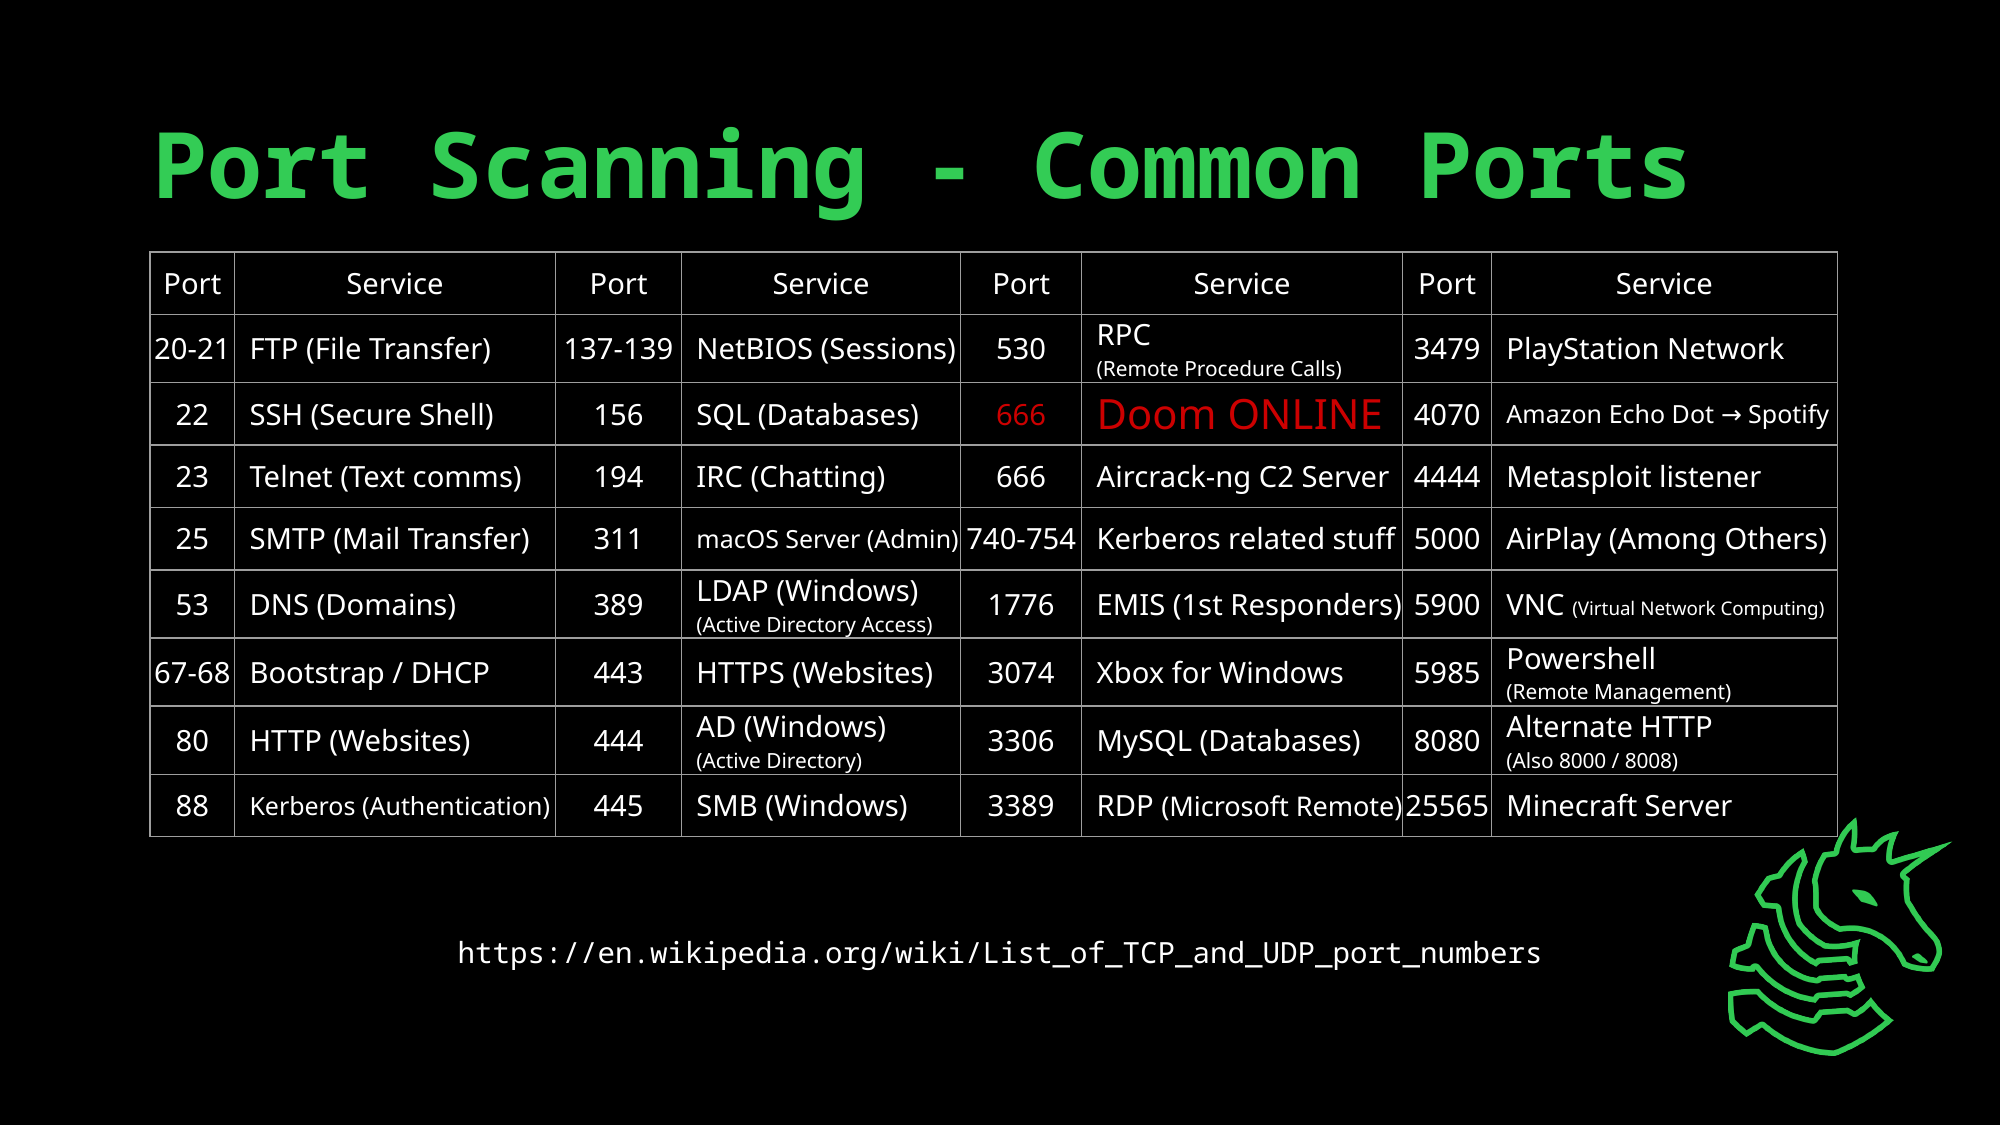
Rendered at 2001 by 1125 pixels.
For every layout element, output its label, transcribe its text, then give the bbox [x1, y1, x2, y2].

table_cell Bootstrap / DHCP [235, 639, 555, 705]
table_cell 666 [961, 383, 1081, 444]
table_cell 5985 [1403, 639, 1491, 705]
table_cell 8080 [1403, 707, 1491, 774]
table_cell Powershell (Remote Management) [1492, 639, 1837, 705]
table_header Service [235, 253, 555, 314]
table_cell Telnet (Text comms) [235, 446, 555, 507]
table_cell Amazon Echo Dot → Spotify [1492, 383, 1837, 444]
table_cell 3479 [1403, 315, 1491, 382]
table_cell RDP (Microsoft Remote) [1082, 775, 1402, 836]
table_header Service [1492, 253, 1837, 314]
table_cell SMB (Windows) [682, 775, 960, 836]
table_cell 23 [151, 446, 234, 507]
table_cell 67-68 [151, 639, 234, 705]
table_cell RPC (Remote Procedure Calls) [1082, 315, 1402, 382]
title Port Scanning - Common Ports [137, 59, 1863, 278]
table_cell 5900 [1403, 571, 1491, 637]
table_cell SSH (Secure Shell) [235, 383, 555, 444]
table_cell 389 [556, 571, 681, 637]
table_header Port [961, 253, 1081, 314]
table_cell 3389 [961, 775, 1081, 836]
table_cell macOS Server (Admin) [682, 508, 960, 569]
table_cell 194 [556, 446, 681, 507]
table_cell SQL (Databases) [682, 383, 960, 444]
table_cell Kerberos related stuff [1082, 508, 1402, 569]
table_header Port [151, 253, 234, 314]
table_cell 88 [151, 775, 234, 836]
table_cell LDAP (Windows) (Active Directory Access) [682, 571, 960, 637]
table_cell 137-139 [556, 315, 681, 382]
table_cell Xbox for Windows [1082, 639, 1402, 705]
table_cell HTTPS (Websites) [682, 639, 960, 705]
table_cell VNC (Virtual Network Computing) [1492, 571, 1837, 637]
table_cell 3306 [961, 707, 1081, 774]
table_cell 445 [556, 775, 681, 836]
table_cell Metasploit listener [1492, 446, 1837, 507]
table_cell DNS (Domains) [235, 571, 555, 637]
table_cell EMIS (1st Responders) [1082, 571, 1402, 637]
table_cell 22 [151, 383, 234, 444]
table_cell Doom ONLINE [1082, 383, 1402, 444]
table_header Service [1082, 253, 1402, 314]
table_cell 4444 [1403, 446, 1491, 507]
table_cell FTP (File Transfer) [235, 315, 555, 382]
table_cell 311 [556, 508, 681, 569]
table_cell Kerberos (Authentication) [235, 775, 555, 836]
table_cell IRC (Chatting) [682, 446, 960, 507]
table_cell 25565 [1403, 775, 1491, 836]
table_cell MySQL (Databases) [1082, 707, 1402, 774]
table_cell Aircrack-ng C2 Server [1082, 446, 1402, 507]
table_cell 80 [151, 707, 234, 774]
table_cell SMTP (Mail Transfer) [235, 508, 555, 569]
table_cell 666 [961, 446, 1081, 507]
picture [1728, 817, 1953, 1056]
table_cell 1776 [961, 571, 1081, 637]
table_header Port [1403, 253, 1491, 314]
table_header Service [682, 253, 960, 314]
table_cell 5000 [1403, 508, 1491, 569]
table_cell AirPlay (Among Others) [1492, 508, 1837, 569]
table_cell 444 [556, 707, 681, 774]
table_cell 740-754 [961, 508, 1081, 569]
table_cell PlayStation Network [1492, 315, 1837, 382]
table_cell 3074 [961, 639, 1081, 705]
table_cell NetBIOS (Sessions) [682, 315, 960, 382]
table_cell 25 [151, 508, 234, 569]
table_cell 530 [961, 315, 1081, 382]
table_cell Alternate HTTP (Also 8000 / 8008) [1492, 707, 1837, 774]
table_cell 156 [556, 383, 681, 444]
table_cell Minecraft Server [1492, 775, 1837, 836]
table_cell HTTP (Websites) [235, 707, 555, 774]
table_cell AD (Windows) (Active Directory) [682, 707, 960, 774]
text_box https://en.wikipedia.org/wiki/List_of_TCP_and_UDP_port_numbers [380, 919, 1620, 985]
table_cell 4070 [1403, 383, 1491, 444]
table_cell 53 [151, 571, 234, 637]
table_header Port [556, 253, 681, 314]
table_cell 20-21 [151, 315, 234, 382]
table_cell 443 [556, 639, 681, 705]
